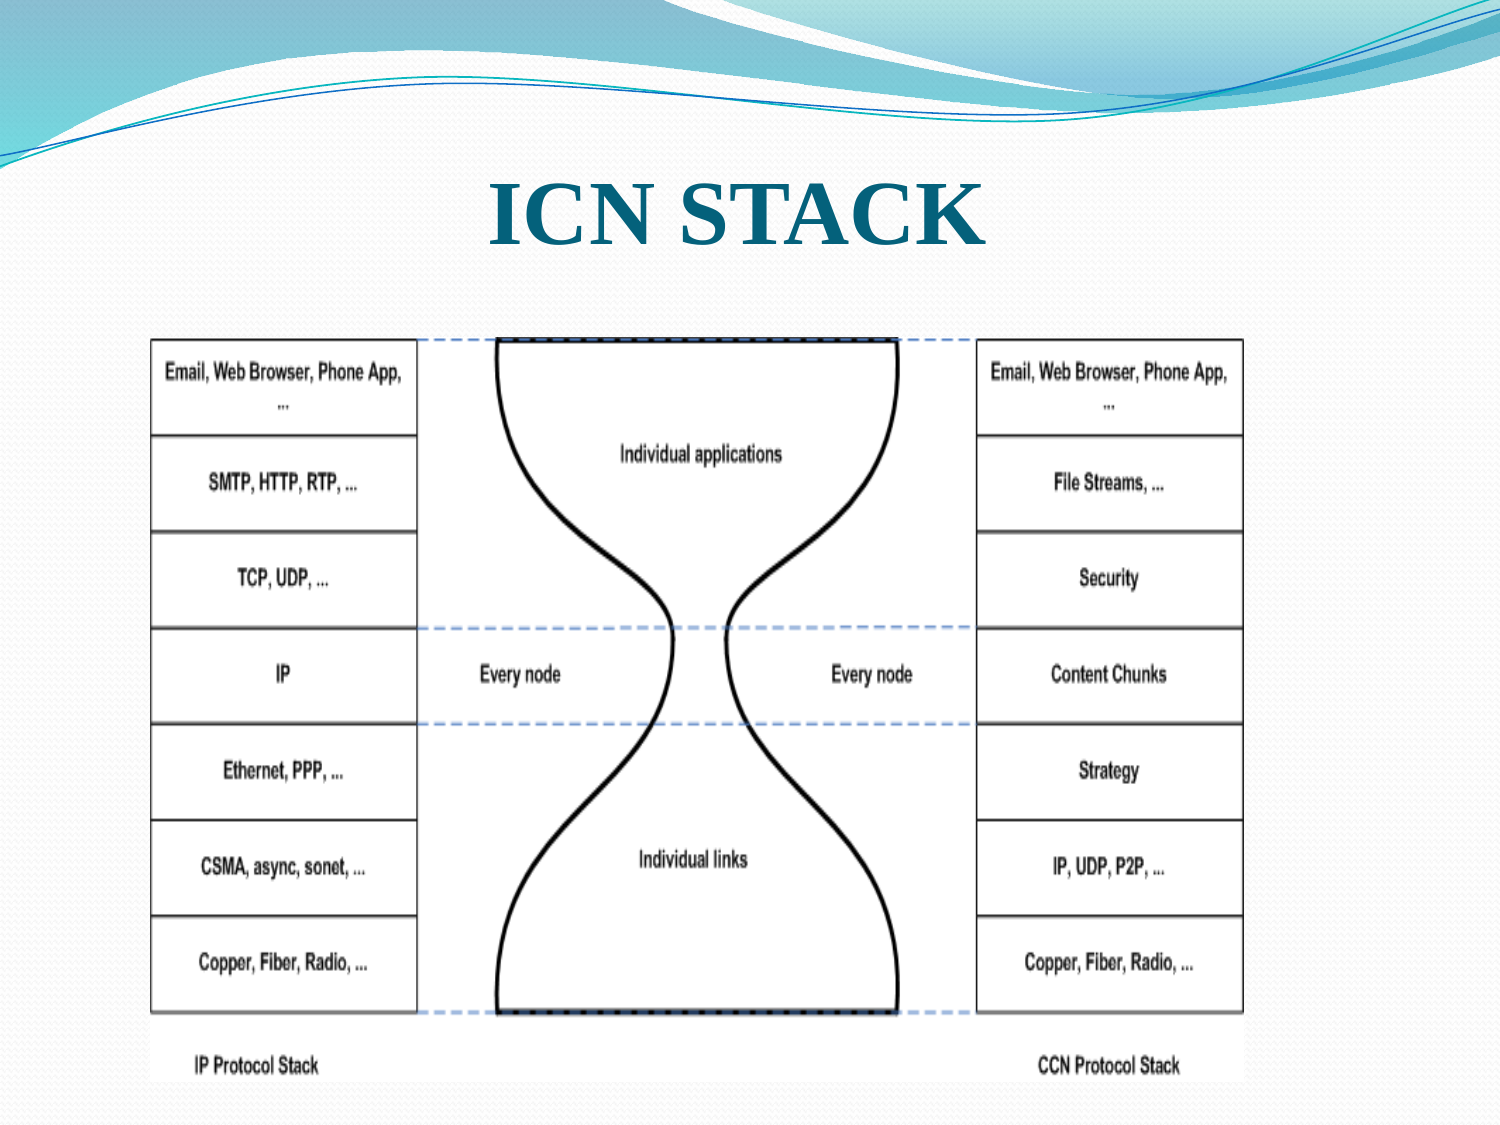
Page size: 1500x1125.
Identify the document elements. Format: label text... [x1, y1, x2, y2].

title ICN STACK [62, 75, 1413, 263]
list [149, 337, 1244, 1082]
